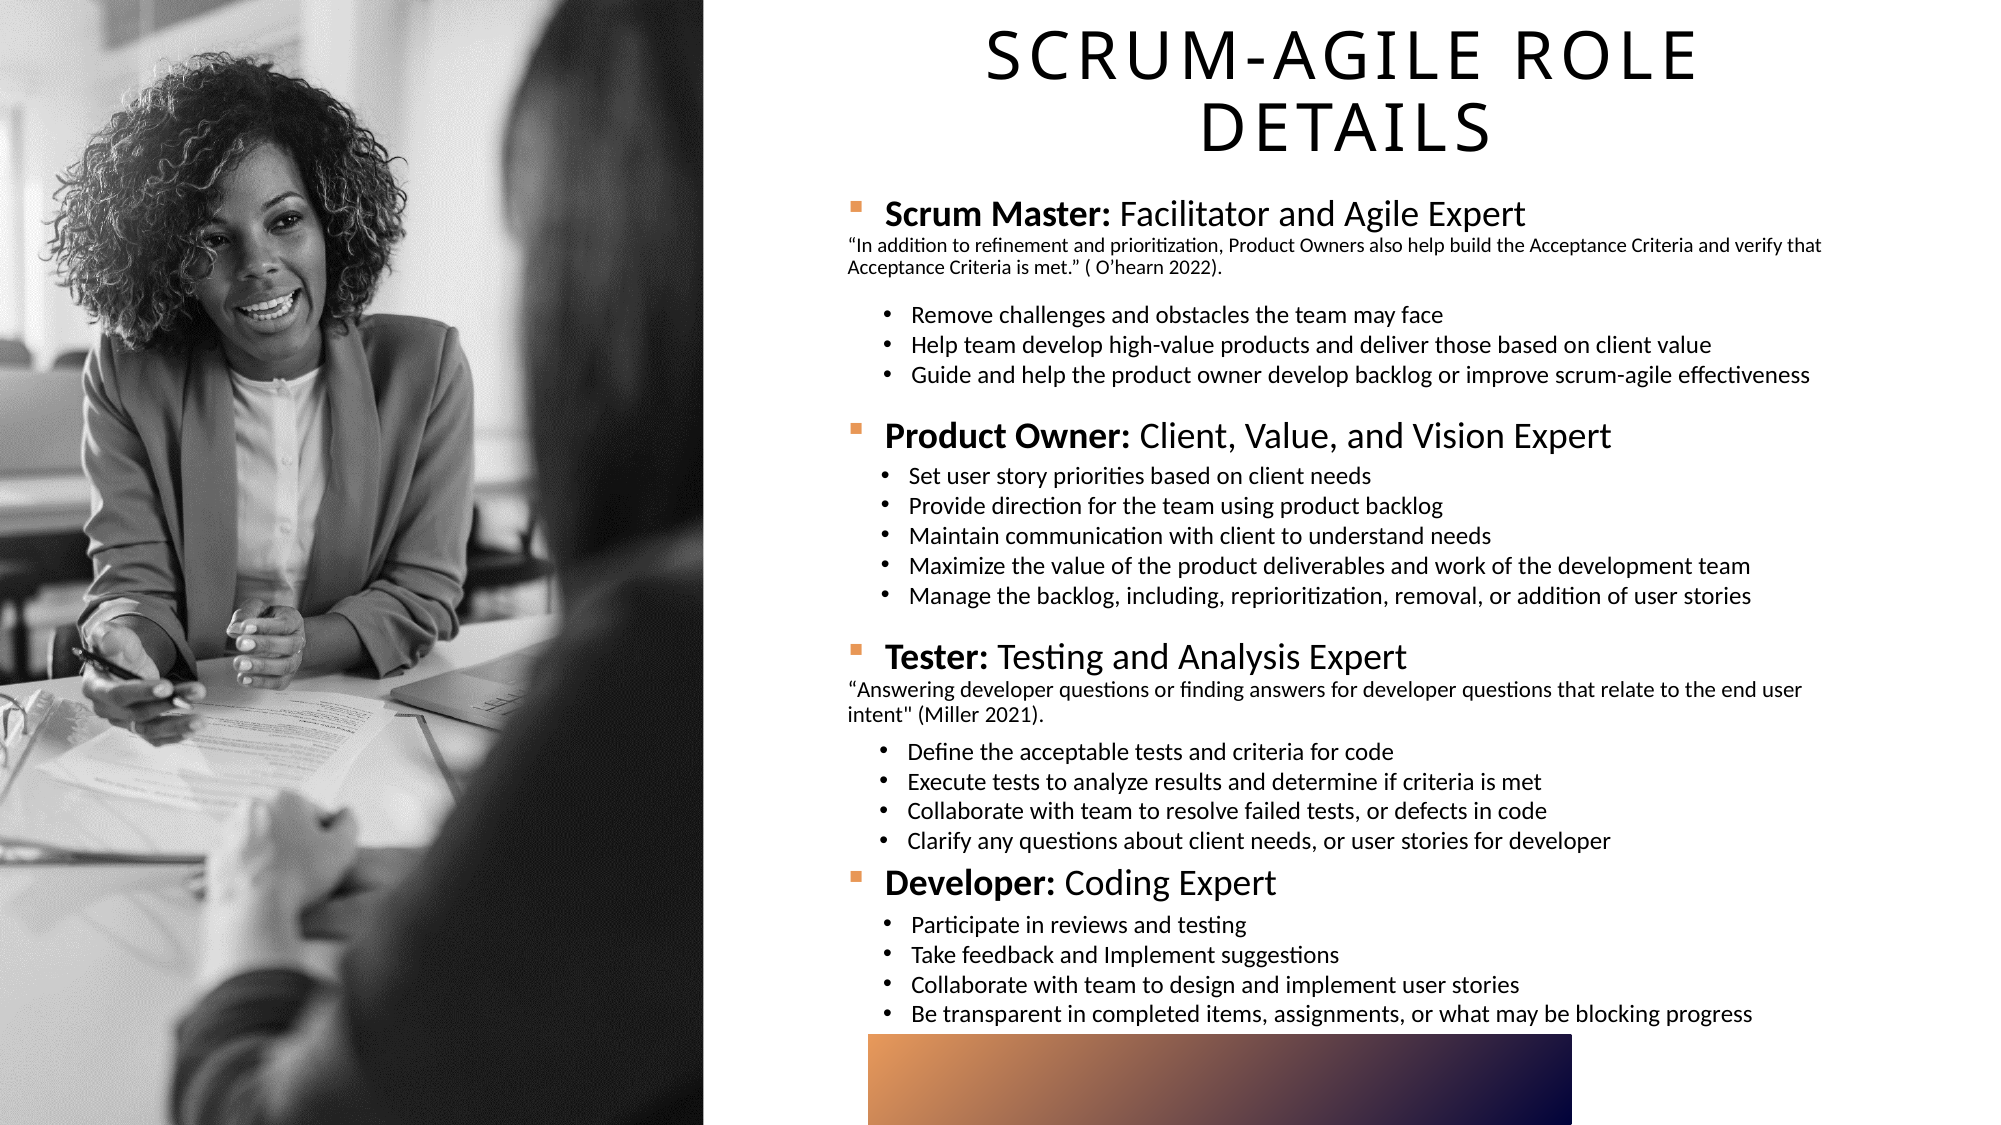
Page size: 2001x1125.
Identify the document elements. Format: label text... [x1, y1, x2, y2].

text_box Remove challenges and obstacles the team may face Help team develop high-value products and deliver those based on client value Guide and help the product owner develop backlog or improve scrum-agile effectiveness [868, 386, 1834, 456]
text_box Scrum Master: Facilitator and Agile Expert “In addition to refinement and prioritization, Product Owners also help build the Acceptance Criteria and verify that Acceptance Criteria is met.” ( O’hearn 2022). [832, 186, 1921, 386]
text_box Set user story priorities based on client needs Provide direction for the team using product backlog Maintain communication with client to understand needs Maximize the value of the product deliverables and work of the development team Manage the backlog, including, reprioritization, removal, or addition of user stories [866, 452, 1832, 629]
text_box Define the acceptable tests and criteria for code Execute tests to analyze results and determine if criteria is met Collaborate with team to resolve failed tests, or defects in code Clarify any questions about client needs, or user stories for developer [864, 727, 1889, 863]
text_box Tester: Testing and Analysis Expert “Answering developer questions or finding answers for developer questions that relate to the end user intent" (Miller 2021). [832, 629, 1857, 790]
text_box Participate in reviews and testing Take feedback and Implement suggestions Collaborate with team to design and implement user stories Be transparent in completed items, assignments, or what may be blocking progress [868, 900, 1893, 1036]
list Product Owner: Client, Value, and Vision Expert [832, 408, 868, 473]
picture [0, 0, 704, 1125]
text_box Developer: Coding Expert [832, 855, 1798, 933]
title Scrum-Agile Role Details [832, 12, 1857, 169]
